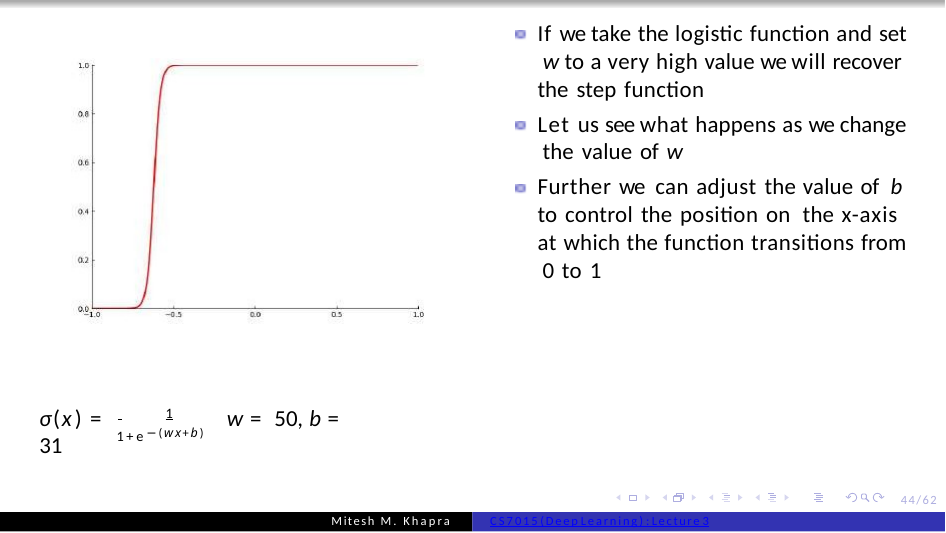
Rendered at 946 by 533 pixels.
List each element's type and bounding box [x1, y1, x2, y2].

picture [515, 183, 527, 195]
text_box [33, 399, 371, 459]
text_box [898, 493, 941, 508]
text_box [535, 107, 908, 283]
picture [71, 58, 425, 324]
picture [515, 30, 527, 42]
title [535, 16, 908, 107]
picture [0, 0, 945, 8]
text_box [0, 511, 946, 532]
picture [515, 121, 527, 133]
